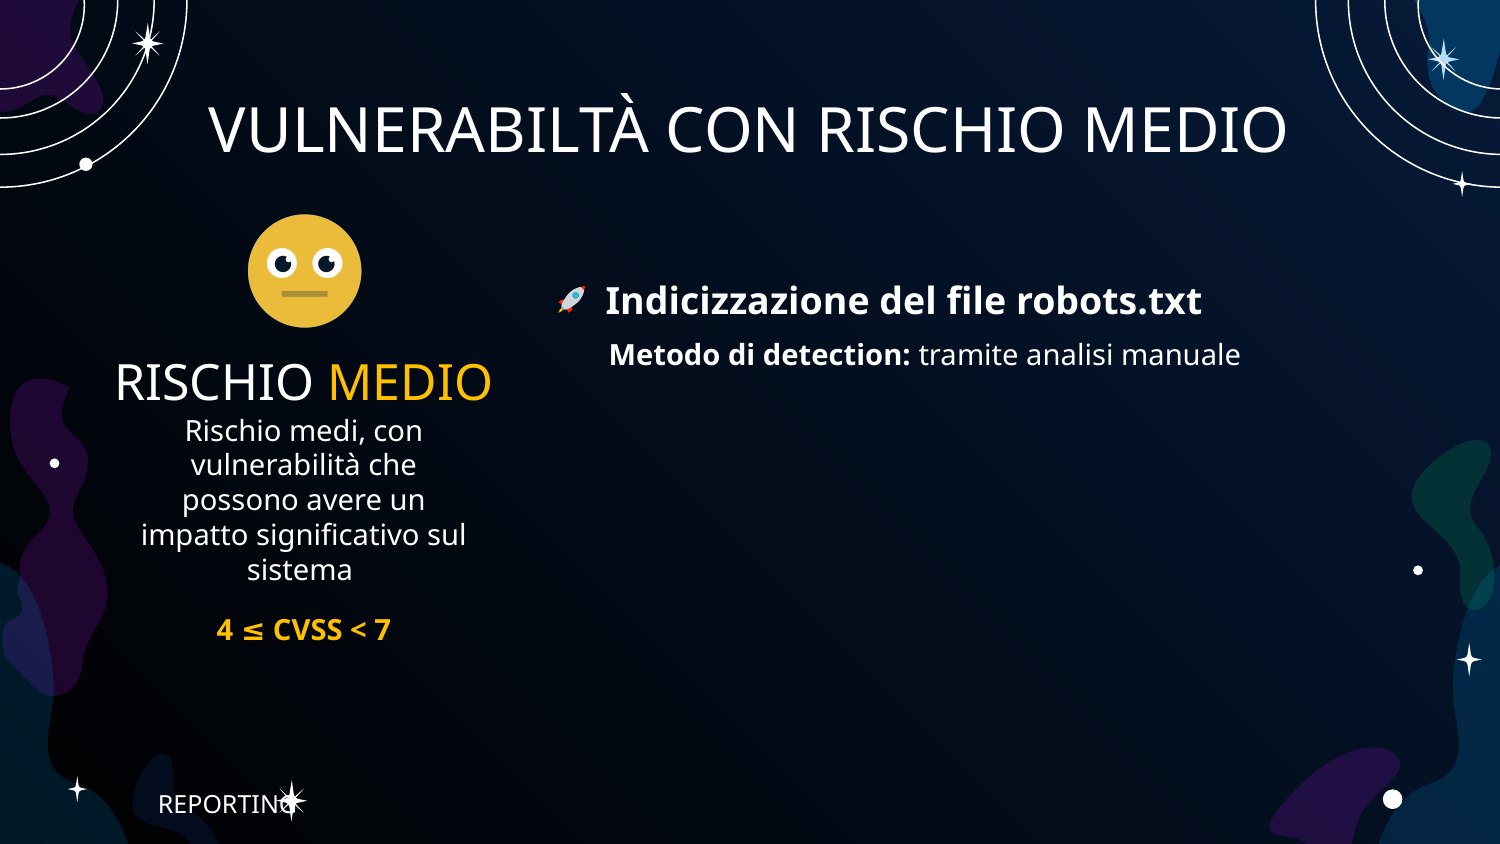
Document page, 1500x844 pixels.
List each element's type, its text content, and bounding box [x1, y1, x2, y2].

picture [244, 201, 363, 343]
subtitle Rischio medi, con vulnerabilità che possono avere un impatto significativo sul sistema 4 ≤ CVSS < 7 [125, 396, 483, 689]
text_box Indicizzazione del file robots.txt [543, 269, 1457, 330]
picture [558, 286, 585, 313]
text_box REPORTING [143, 781, 1500, 827]
subtitle RISCHIO MEDIO [85, 335, 522, 418]
text_box Metodo di detection: tramite analisi manuale [593, 328, 1500, 379]
title VULNERABILTÀ CON RISCHIO MEDIO [117, 74, 1383, 169]
